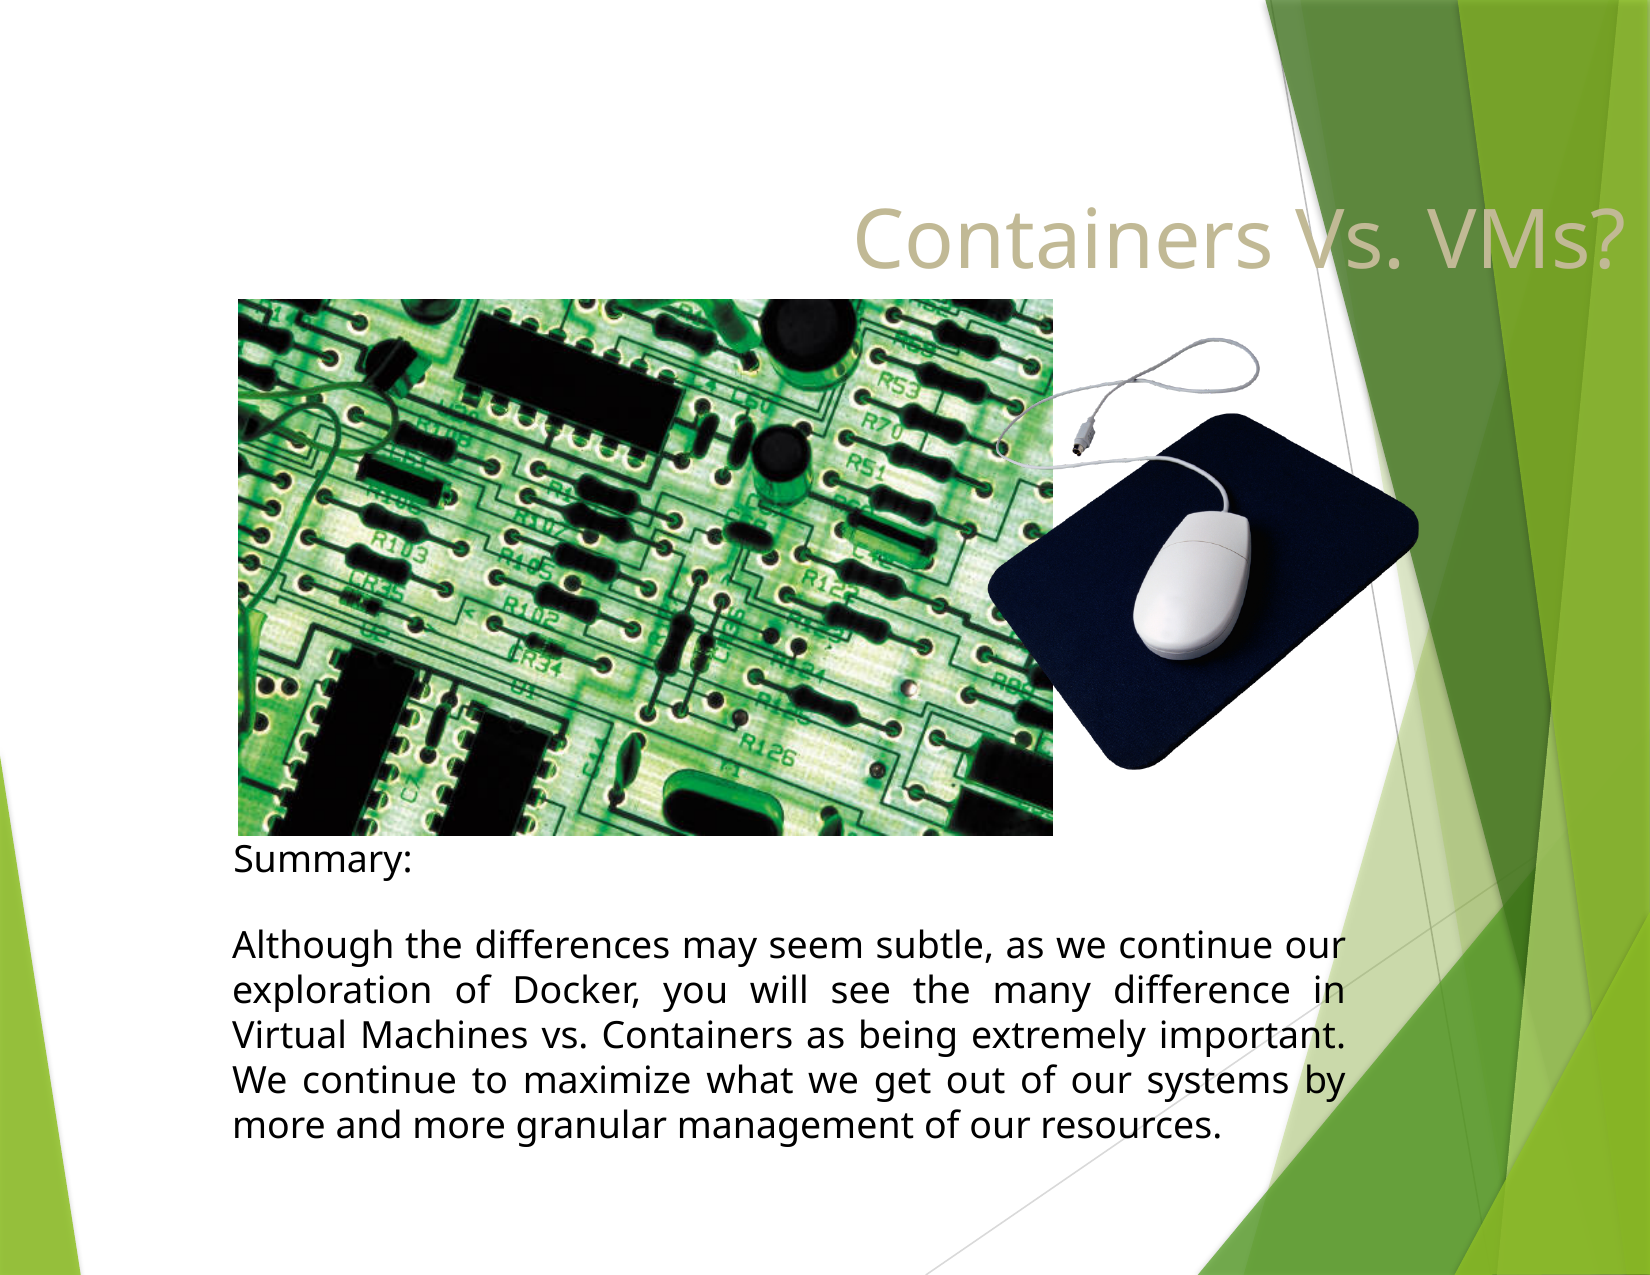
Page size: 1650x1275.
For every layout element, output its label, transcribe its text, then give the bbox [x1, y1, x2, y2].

text_box Summary: [220, 829, 426, 887]
picture [237, 298, 1427, 837]
text_box Containers Vs. VMs? [640, 179, 1642, 293]
text_box Although the differences may seem subtle, as we continue our exploration of Docker, you will see the many difference in Virtual Machines vs. Containers as being extremely important. We continue to maximize what we get out of our systems by more and more granular management of our resources. [219, 914, 1360, 1153]
